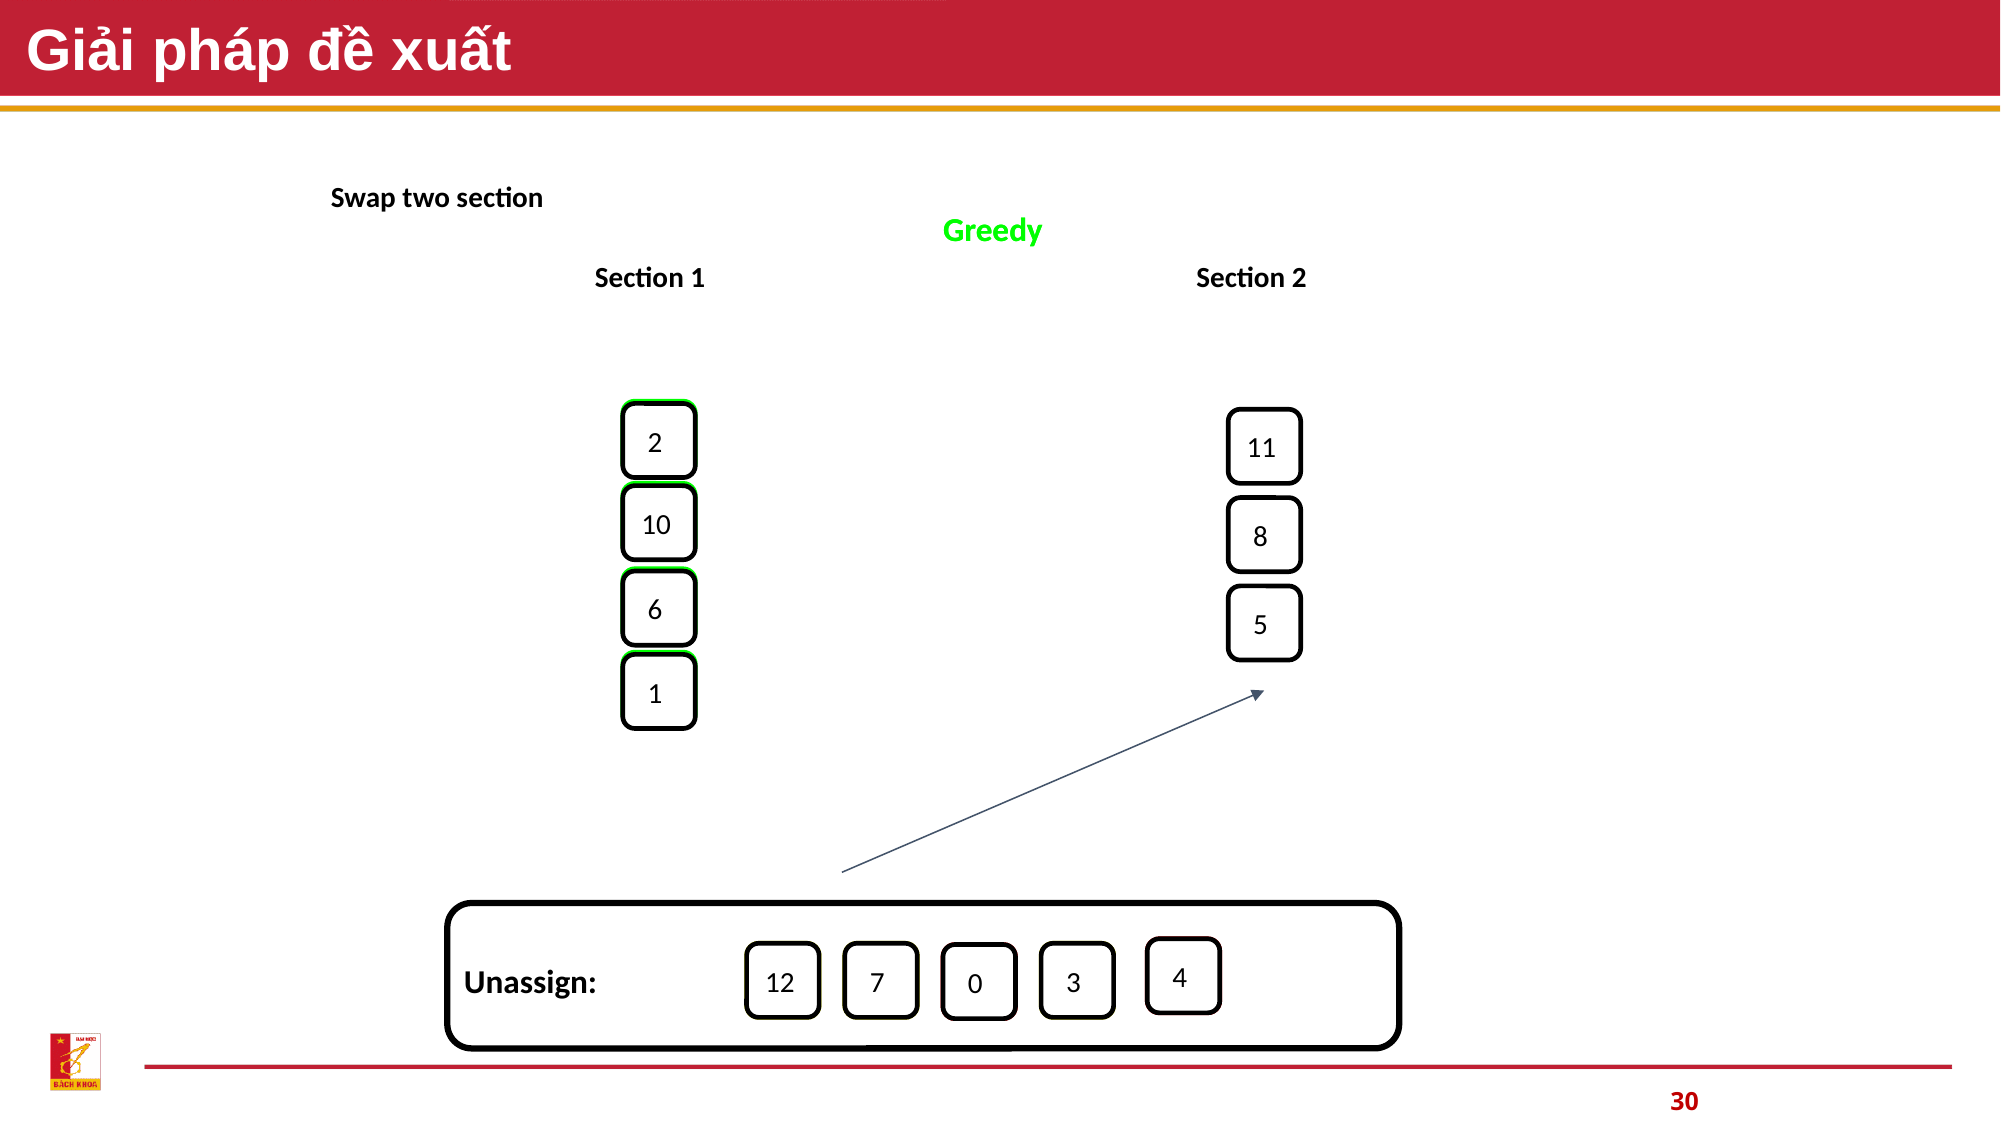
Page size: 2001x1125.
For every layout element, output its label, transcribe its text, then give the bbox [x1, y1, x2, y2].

title Giải pháp đề xuất [11, 12, 1714, 87]
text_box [841, 690, 1265, 873]
text_box 2 [622, 403, 696, 478]
text_box 5 [1228, 585, 1301, 661]
slide_number 30 [1376, 1078, 1714, 1125]
text_box 1 [622, 654, 696, 729]
text_box 7 [844, 943, 918, 1018]
text_box 11 [1228, 409, 1301, 484]
text_box [447, 903, 1400, 1049]
text_box 3 [1041, 943, 1114, 1018]
text_box Swap two section [315, 163, 1313, 229]
text_box 10 [622, 485, 696, 560]
text_box Section 1 [579, 242, 747, 308]
text_box Section 2 [1181, 242, 1348, 308]
text_box 4 [1147, 938, 1220, 1013]
text_box 8 [1228, 497, 1301, 572]
text_box 6 [623, 568, 695, 578]
text_box 12 [746, 943, 820, 1018]
picture [0, 0, 2001, 1125]
text_box 6 [622, 571, 696, 646]
text_box 0 [942, 944, 1016, 1019]
text_box Greedy [928, 192, 1086, 263]
